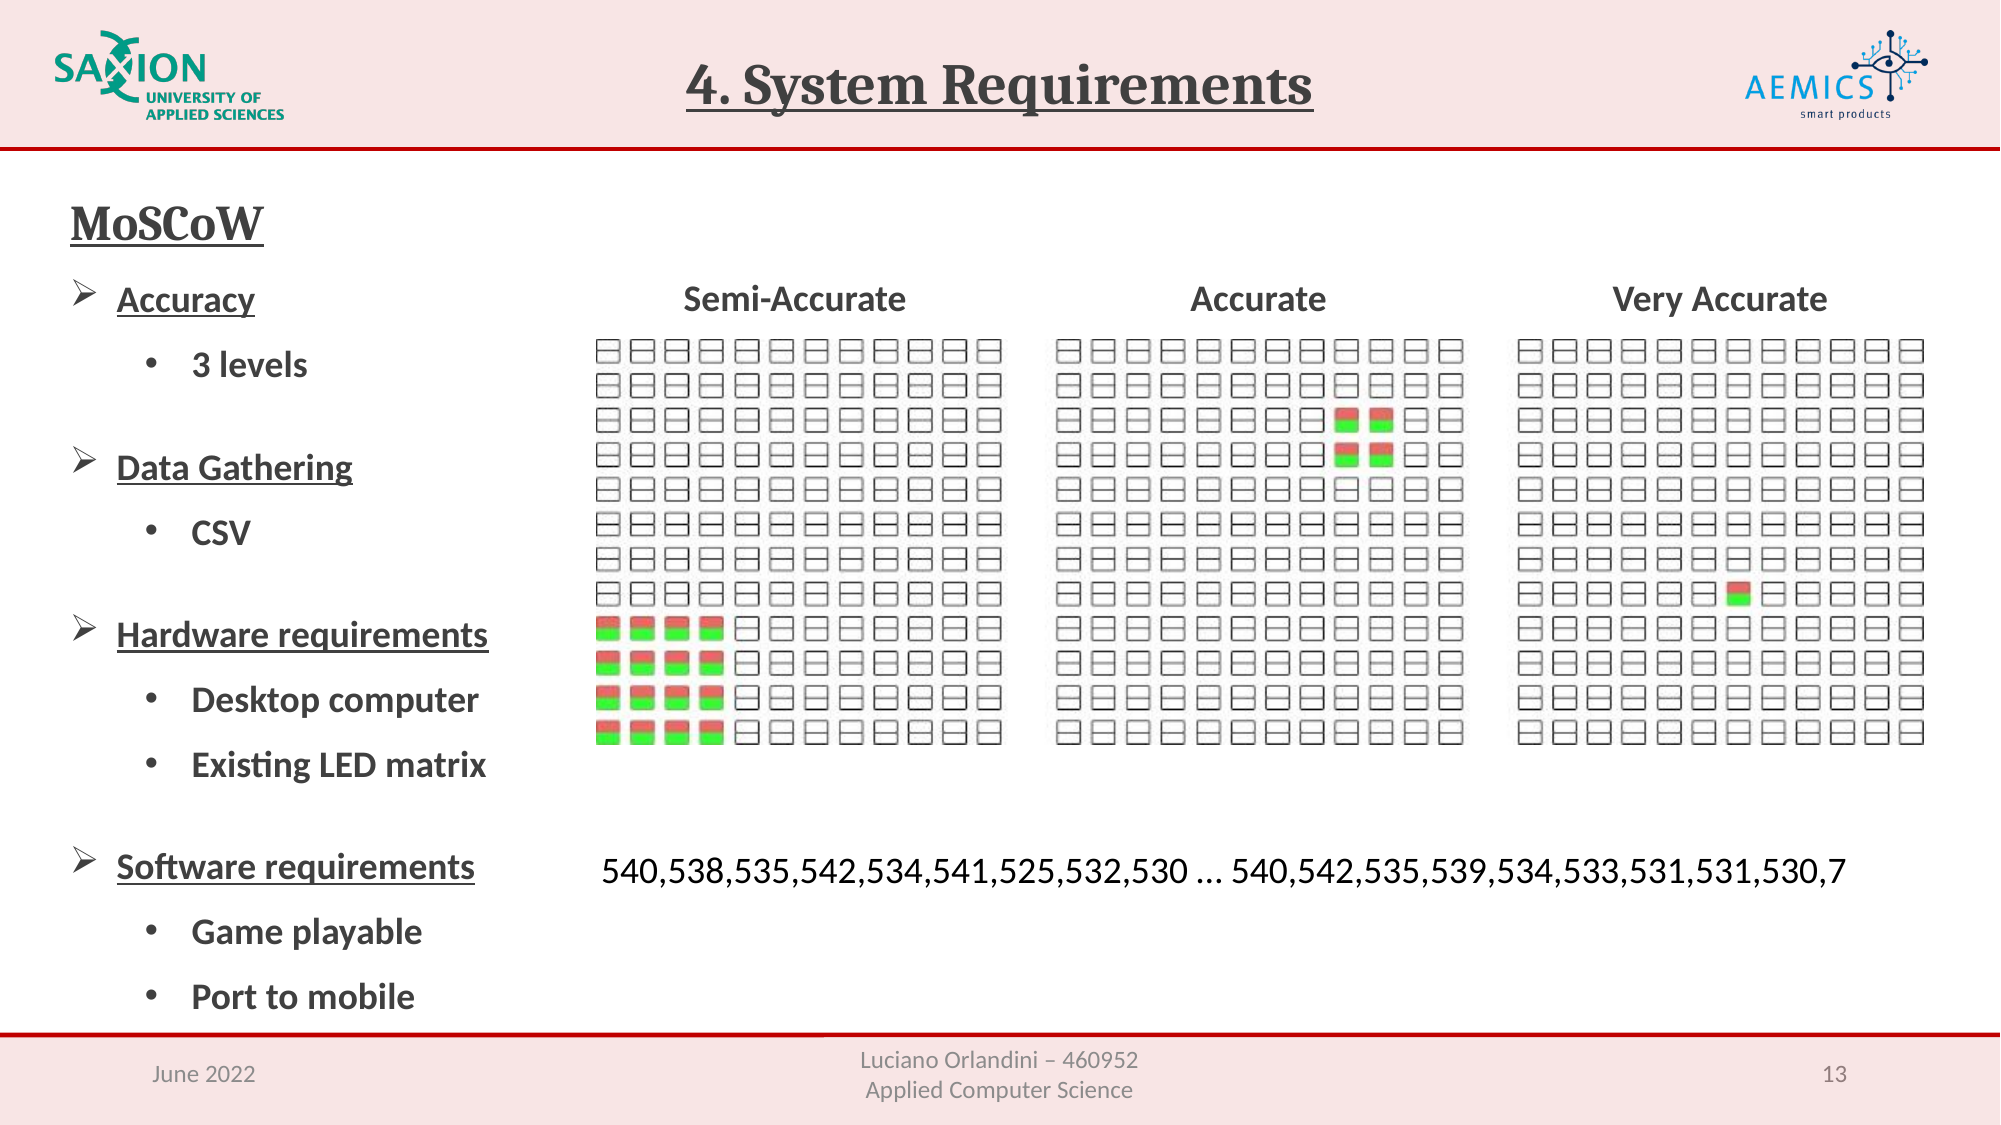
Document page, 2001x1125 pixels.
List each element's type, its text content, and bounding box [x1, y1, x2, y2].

slide_number 13 [1412, 1042, 1863, 1103]
text_box Accuracy 3 levels Data Gathering CSV Hardware requirements Desktop computer Existing LED matrix Software requirements Game playable Port to mobile [55, 264, 557, 1025]
picture [1745, 30, 1928, 120]
picture [596, 339, 1924, 745]
text_box [0, 0, 2000, 147]
text_box Semi-Accurate [596, 266, 1003, 327]
text_box 4. System Requirements [409, 34, 1591, 125]
footer Luciano Orlandini – 460952 Applied Computer Science [662, 1043, 1338, 1104]
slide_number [137, 1042, 588, 1103]
picture [55, 30, 284, 120]
text_box [0, 1038, 2000, 1125]
text_box Accurate [1059, 266, 1466, 327]
text_box Very Accurate [1517, 266, 1924, 327]
text_box 540,538,535,542,534,541,525,532,530 … 540,542,535,539,534,533,531,531,530,7 [586, 838, 1931, 898]
text_box MoSCoW [55, 178, 1945, 258]
